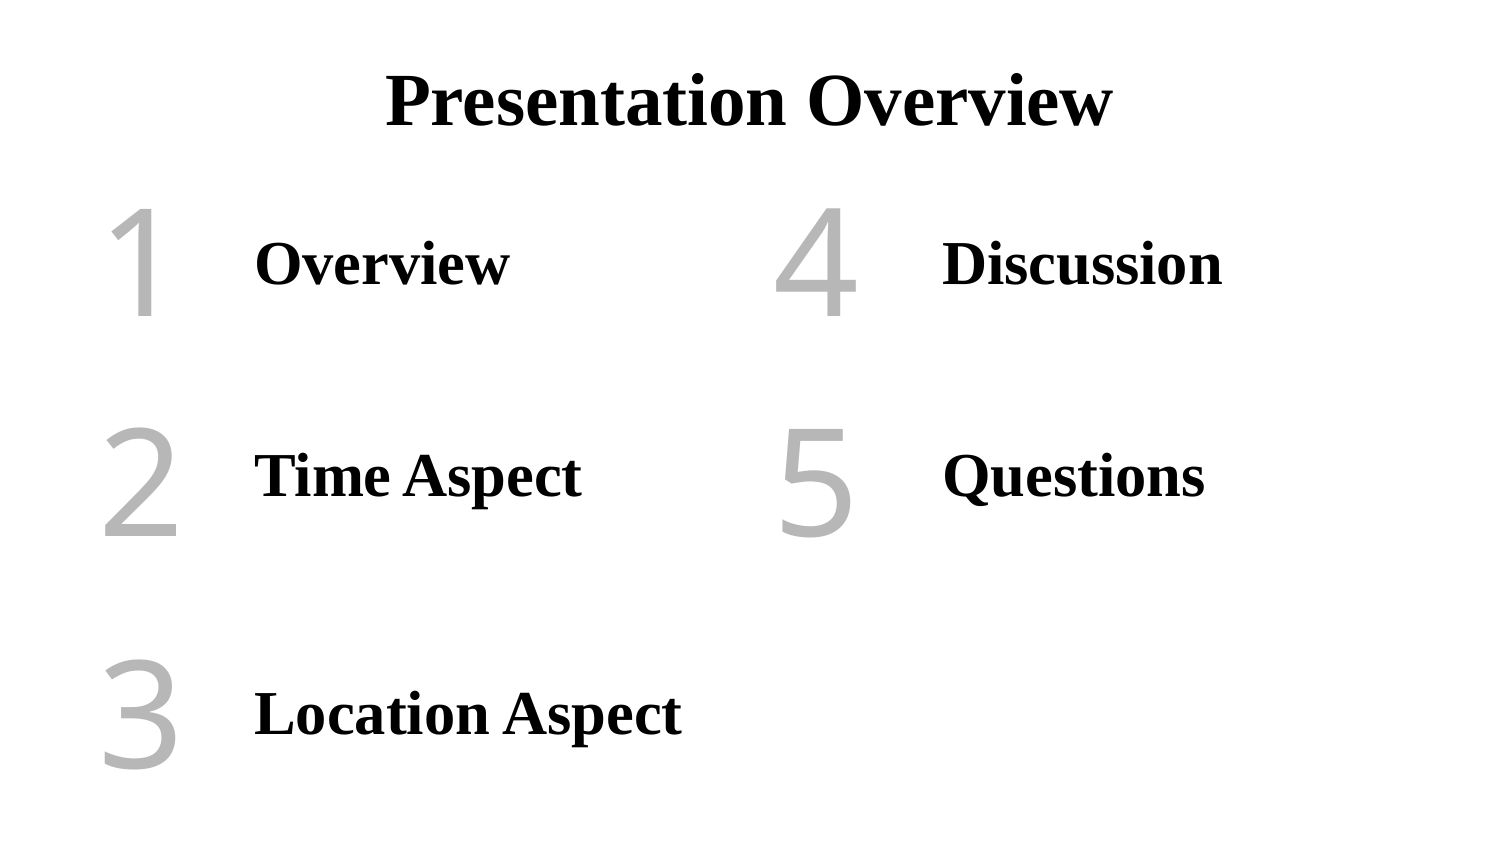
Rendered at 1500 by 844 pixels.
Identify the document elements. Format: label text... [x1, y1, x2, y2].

title Presentation Overview [51, 35, 1449, 130]
text_box 2 [83, 371, 321, 544]
text_box 1 [83, 151, 321, 324]
text_box Location Aspect [239, 656, 820, 751]
text_box Time Aspect [239, 419, 691, 514]
text_box Discussion [926, 206, 1379, 301]
text_box 4 [758, 151, 996, 324]
text_box 3 [83, 603, 321, 776]
text_box Questions [926, 419, 1379, 514]
text_box Overview [239, 206, 691, 301]
text_box 5 [758, 371, 996, 544]
